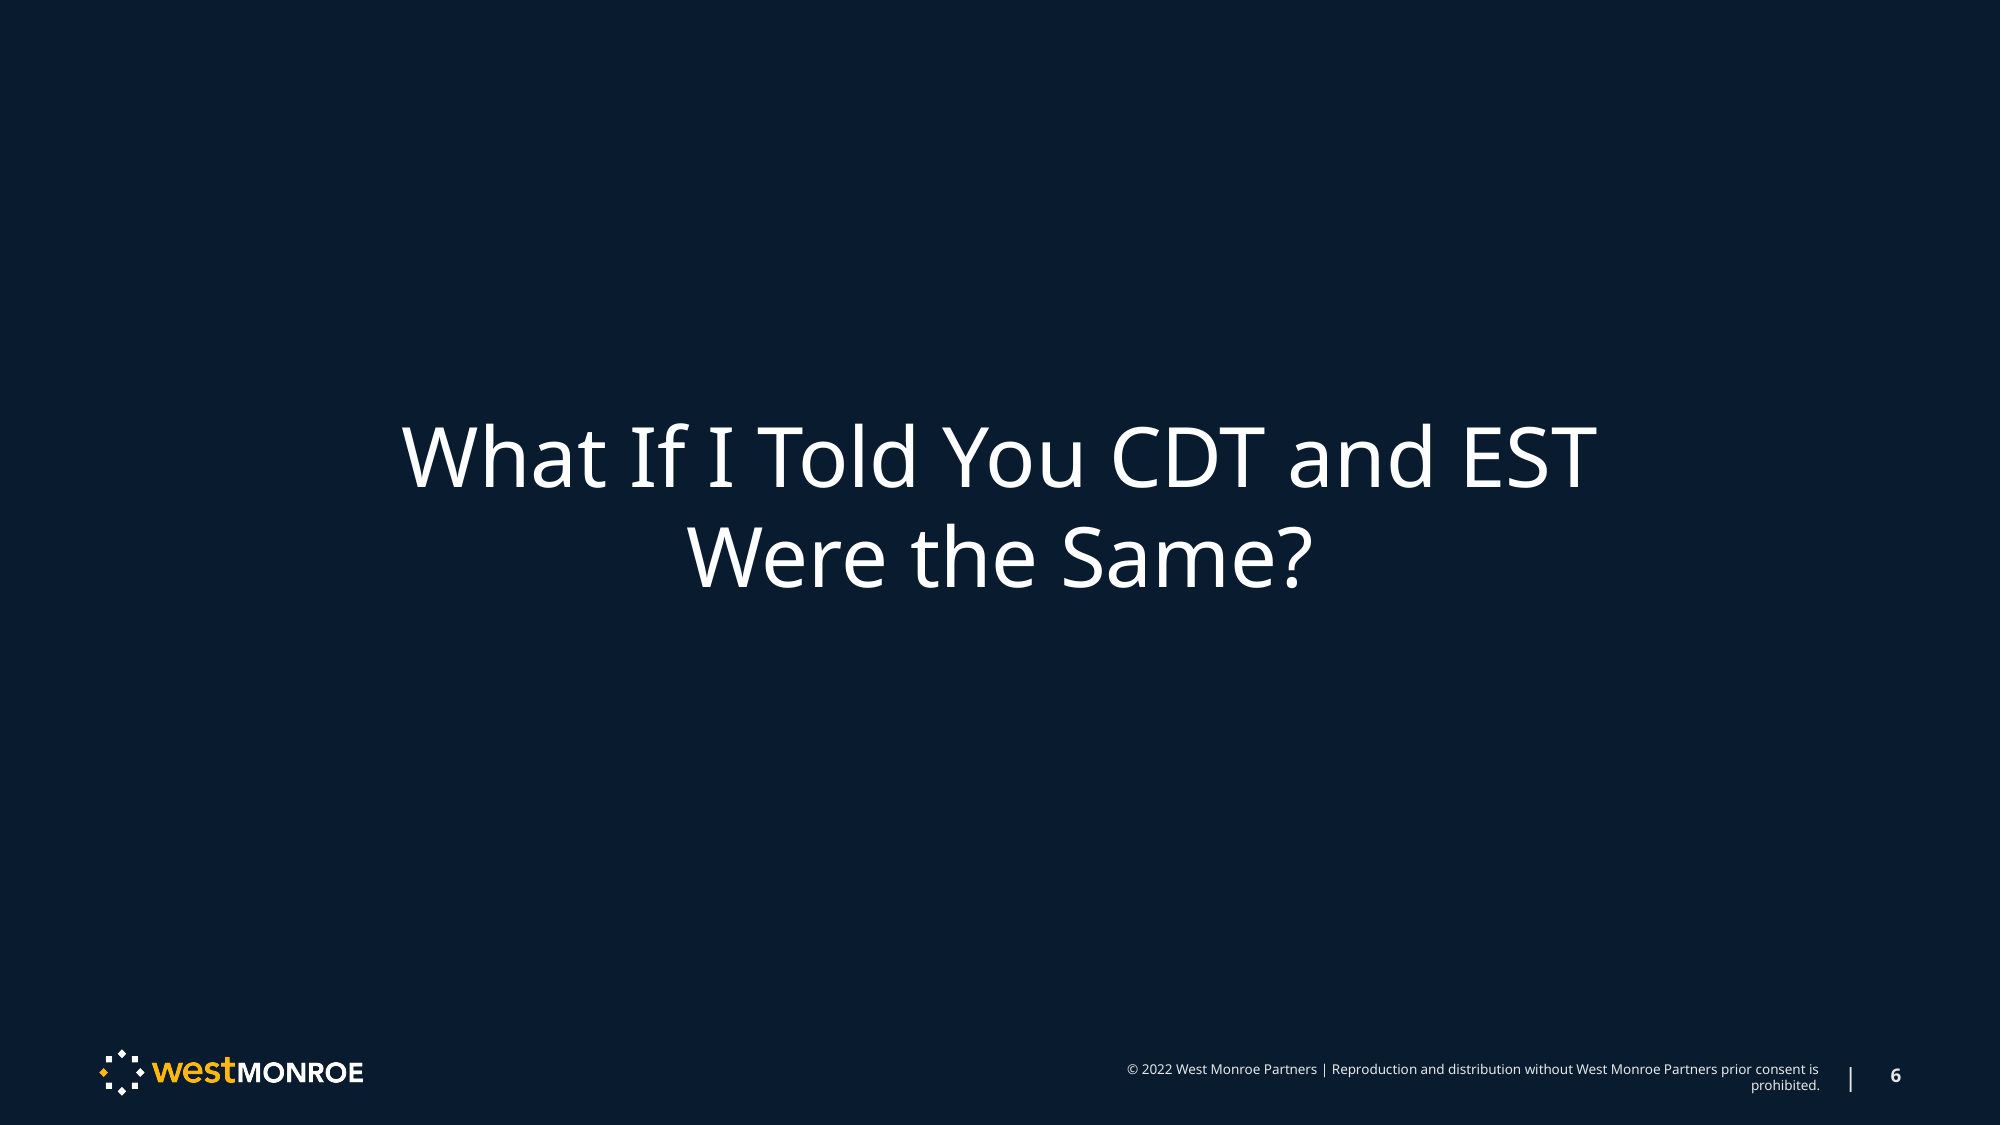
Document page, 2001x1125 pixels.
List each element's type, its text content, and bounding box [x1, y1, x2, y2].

footer © 2022 West Monroe Partners | Reproduction and distribution without West Monroe Partners prior consent is prohibited. [1058, 1046, 1821, 1107]
slide_number 6 [1828, 1046, 1902, 1107]
picture [99, 1049, 363, 1096]
list What If I Told You CDT and EST Were the Same? [328, 179, 1672, 830]
